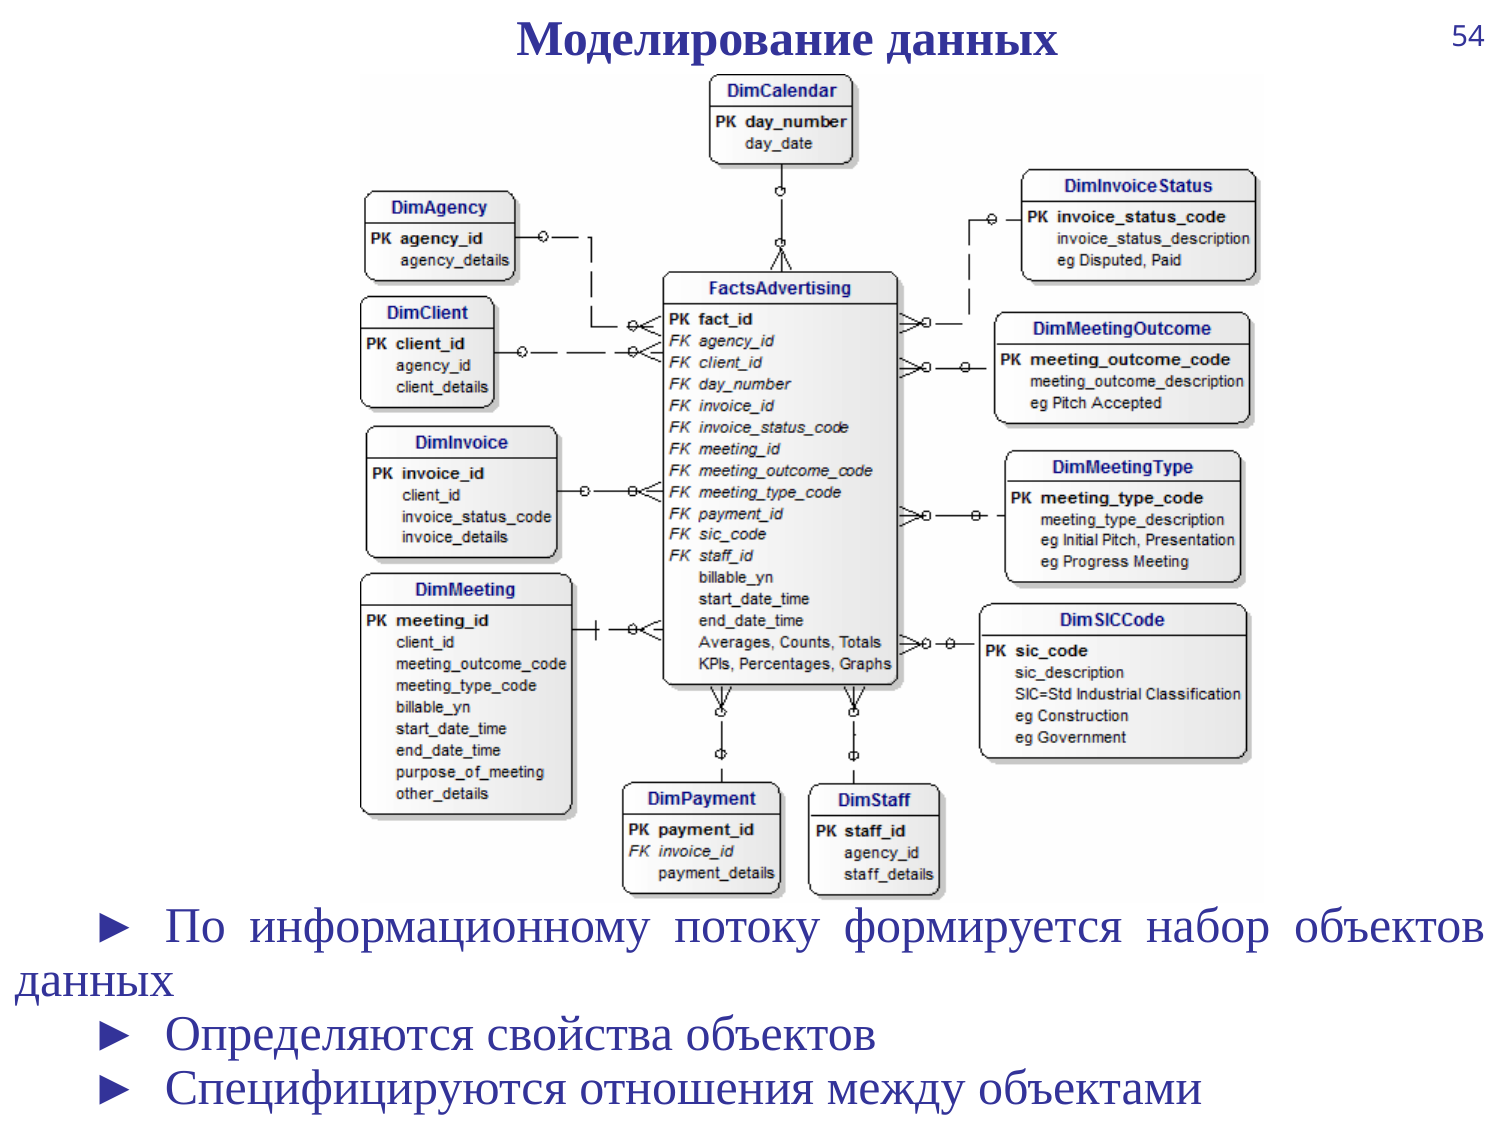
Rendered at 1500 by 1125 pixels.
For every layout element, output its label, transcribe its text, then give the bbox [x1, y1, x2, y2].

text_box ► По информационному потоку формируется набор объектов данных ► Определяются свойства объектов ► Специфицируются отношения между объектами [0, 891, 1500, 1123]
text_box Моделирование данных [23, 5, 1477, 74]
picture [360, 74, 1264, 903]
slide_number 54 [1299, 0, 1500, 75]
